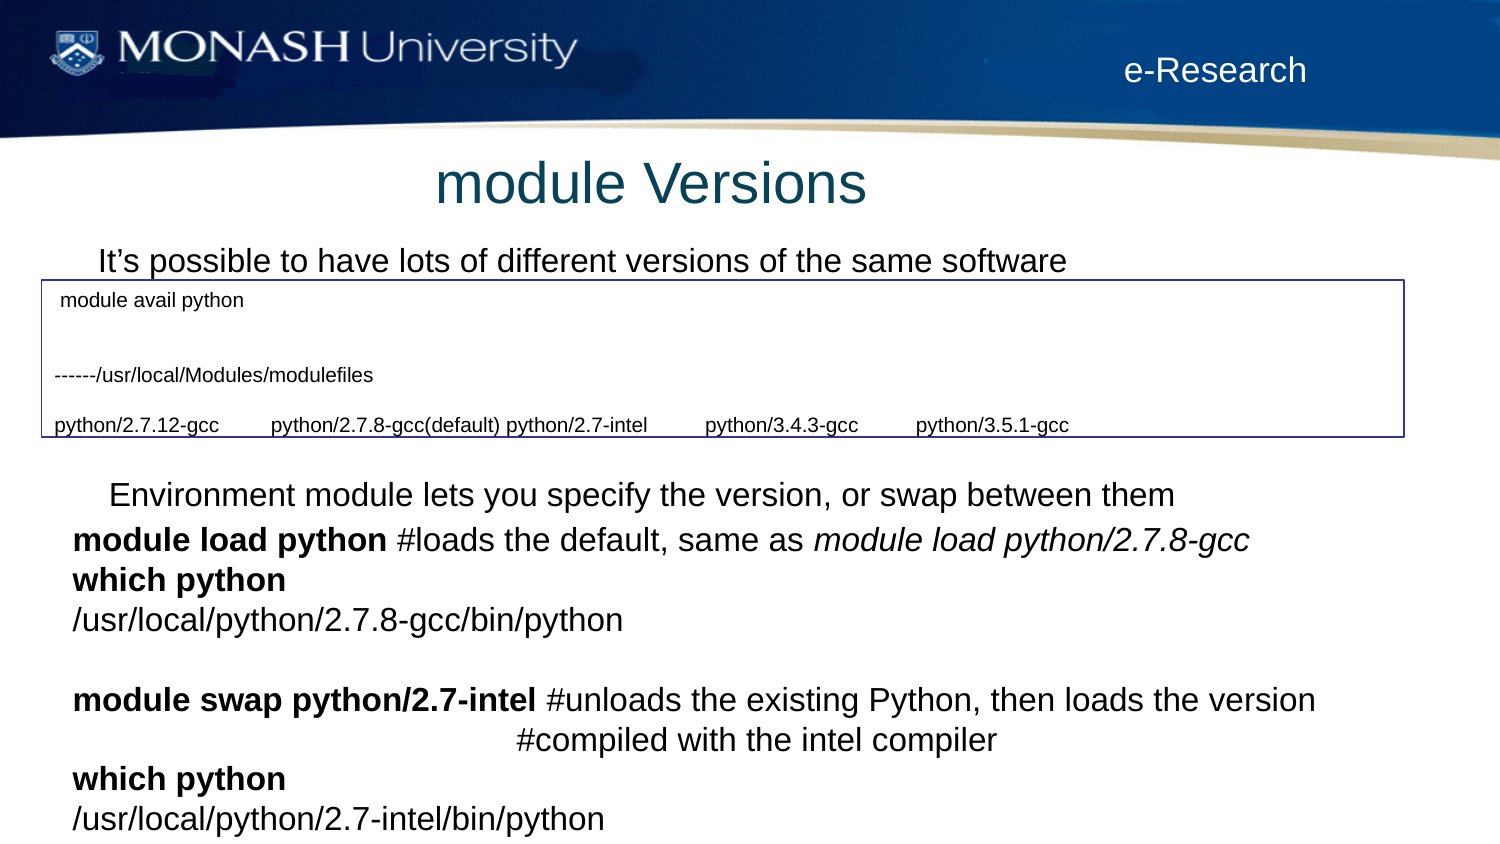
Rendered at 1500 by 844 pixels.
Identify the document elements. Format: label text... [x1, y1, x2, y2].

text_box Environment module lets you specify the version, or swap between them [95, 466, 1245, 511]
text_box It’s possible to have lots of different versions of the same software [84, 232, 1131, 279]
text_box module avail python ------/usr/local/Modules/modulefiles python/2.7.12-gcc python/2.7.8-gcc(default) python/2.7-intel python/3.4.3-gcc python/3.5.1-gcc [41, 280, 1405, 438]
text_box module load python #loads the default, same as module load python/2.7.8-gcc which python /usr/local/python/2.7.8-gcc/bin/python module swap python/2.7-intel #unloads the existing Python, then loads the version #compiled with the intel compiler which python /usr/local/python/2.7-intel/bin/python [59, 511, 1405, 830]
text_box module Versions [422, 138, 910, 211]
picture [0, 0, 1500, 163]
